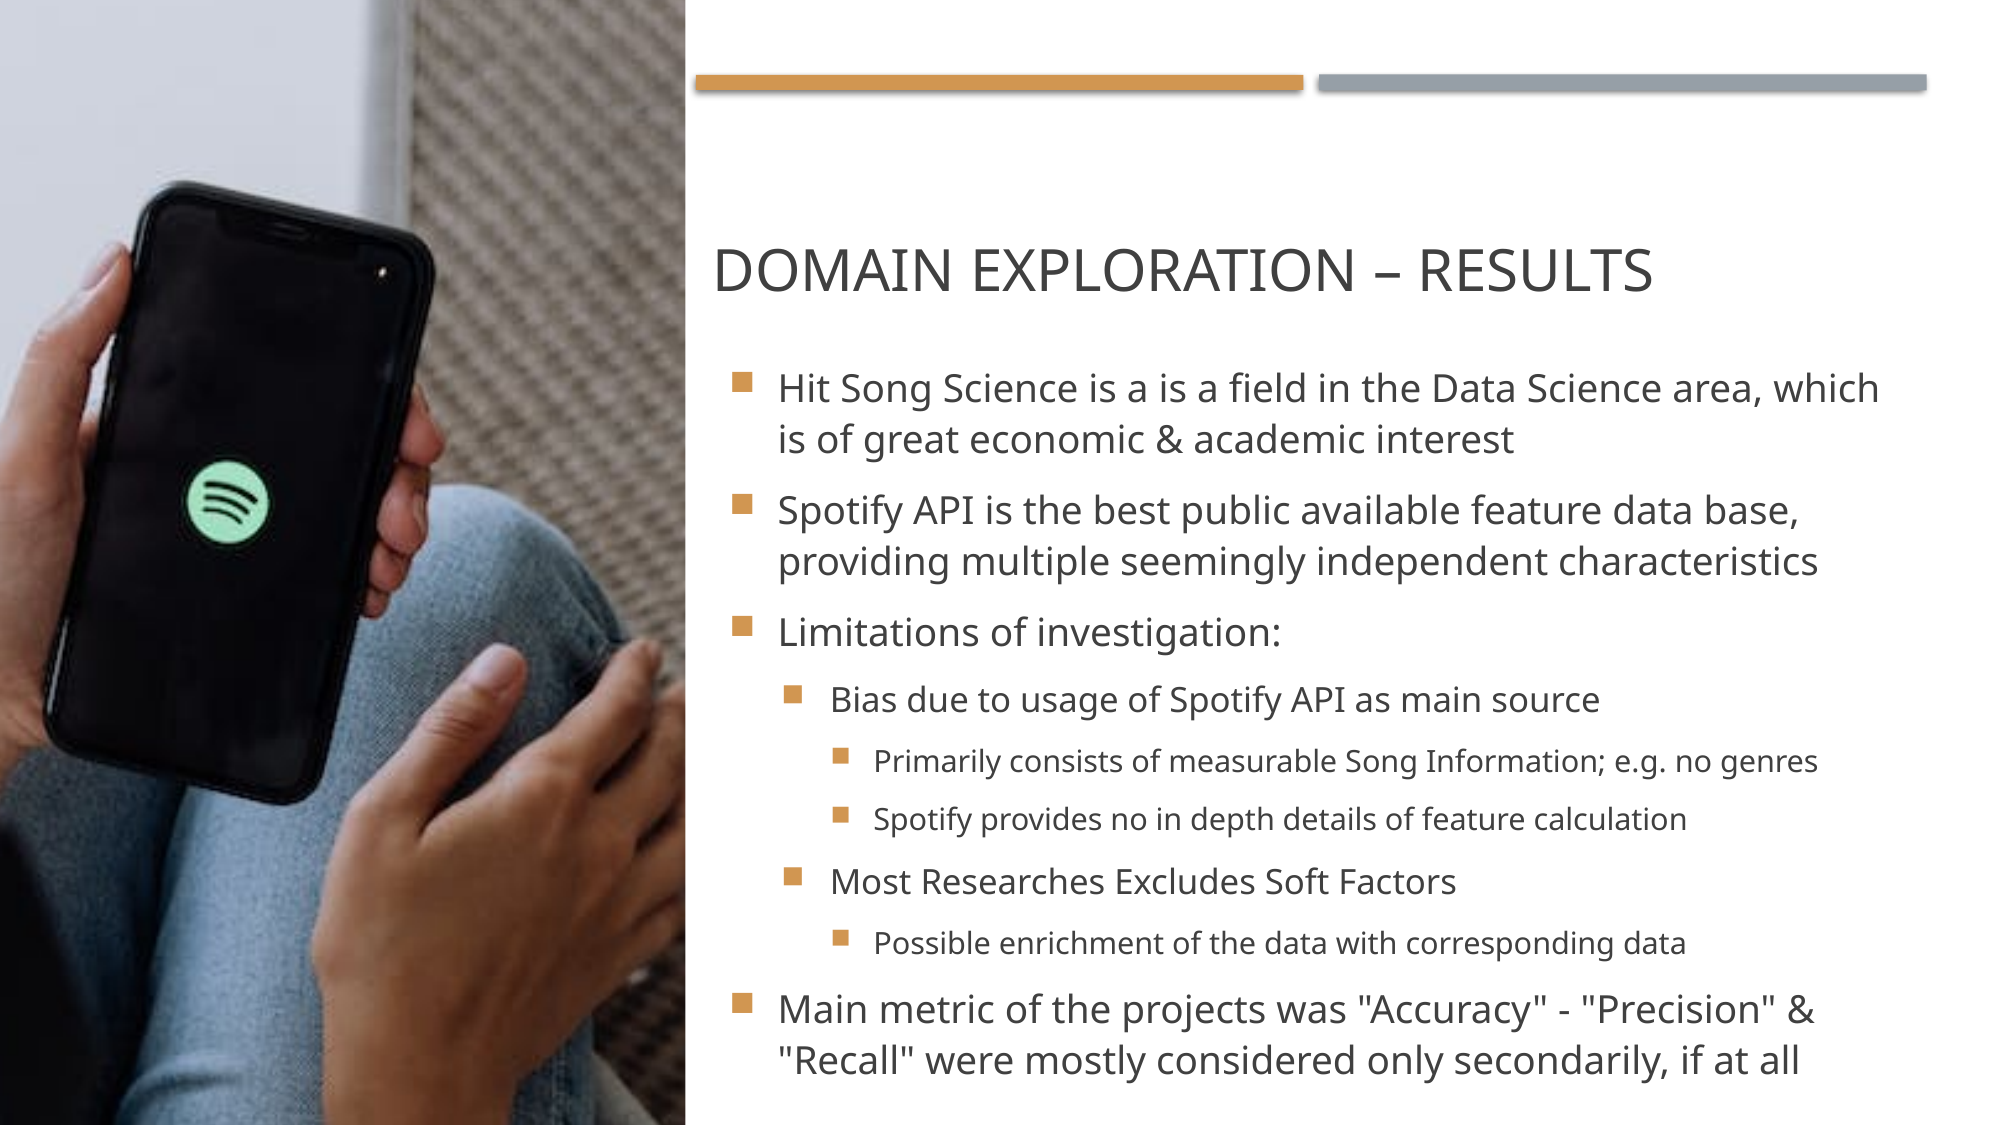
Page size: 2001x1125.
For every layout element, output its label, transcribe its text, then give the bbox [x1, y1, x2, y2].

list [0, 0, 686, 1125]
text_box Hit Song Science is a is a field in the Data Science area, which is of great economic & academic interest Spotify API is the best public available feature data base, providing multiple seemingly independent characteristics Limitations of investigation: Bias due to usage of Spotify API as main source Primarily consists of measurable Song Information; e.g. no genres Spotify provides no in depth details of feature calculation Most Researches Excludes Soft Factors Possible enrichment of the data with corresponding data Main metric of the projects was "Accuracy" - "Precision" & "Recall" were mostly considered only secondarily, if at all [713, 348, 1900, 1094]
title Domain Exploration – Results [697, 115, 2000, 311]
